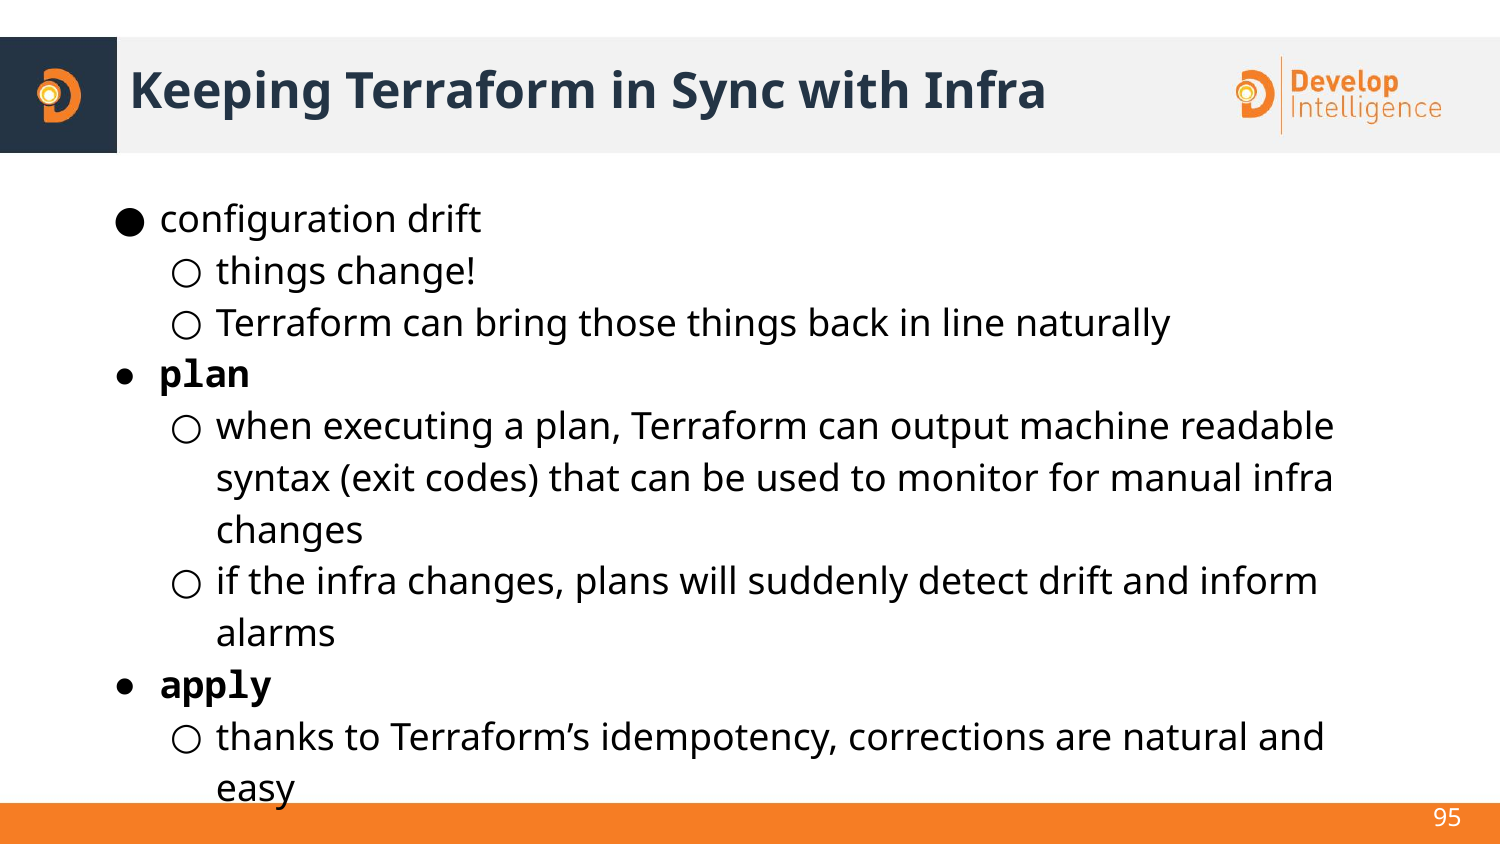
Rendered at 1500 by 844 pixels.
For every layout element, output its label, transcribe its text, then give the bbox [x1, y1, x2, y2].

slide_number 95 [1396, 800, 1499, 838]
title Keeping Terraform in Sync with Infra [118, 36, 1500, 148]
picture [0, 0, 1500, 844]
list configuration drift things change! Terraform can bring those things back in line naturally plan when executing a plan, Terraform can output machine readable syntax (exit codes) that can be used to monitor for manual infra changes if the infra changes, plans will suddenly detect drift and inform alarms apply thanks to Terraform’s idempotency, corrections are natural and easy [103, 182, 1397, 751]
